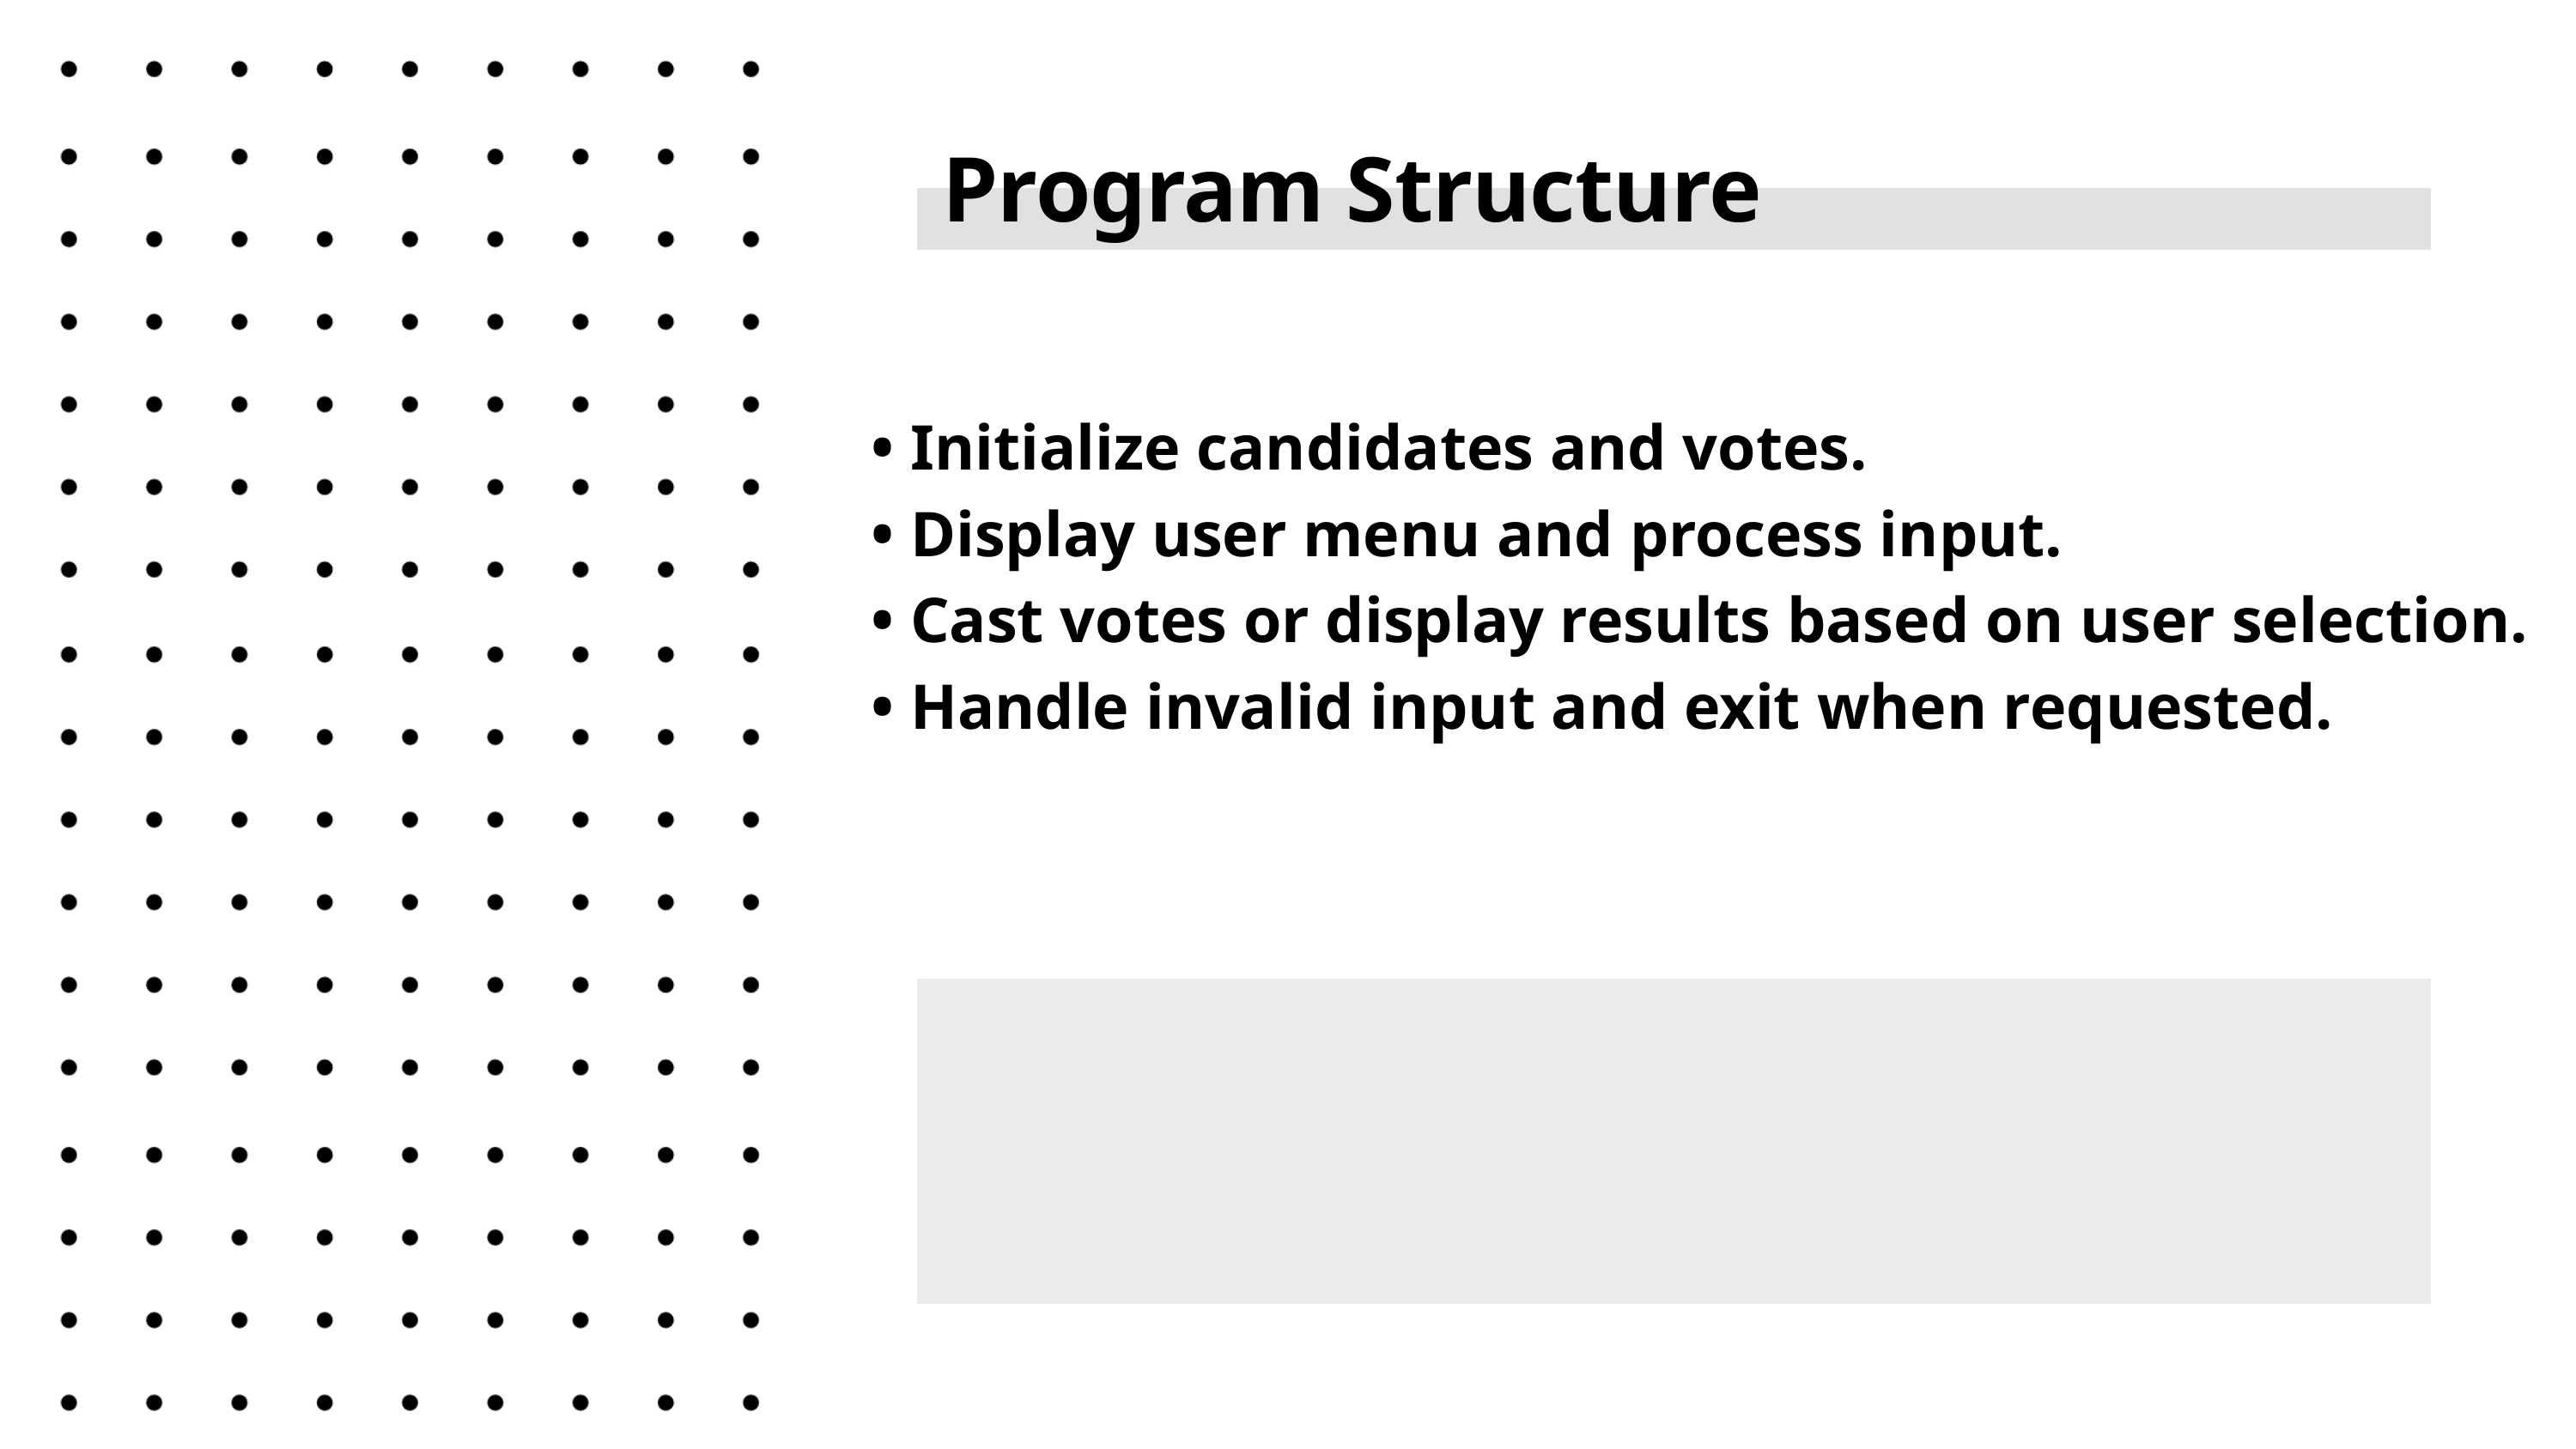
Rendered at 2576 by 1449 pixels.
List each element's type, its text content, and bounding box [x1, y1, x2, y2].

text_box • Initialize candidates and votes. • Display user menu and process input. • Cast votes or display results based on user selection. • Handle invalid input and exit when requested. [871, 396, 2530, 828]
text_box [0, 0, 761, 1449]
text_box Program Structure [871, 141, 1833, 239]
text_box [916, 978, 2432, 1304]
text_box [916, 187, 2432, 251]
